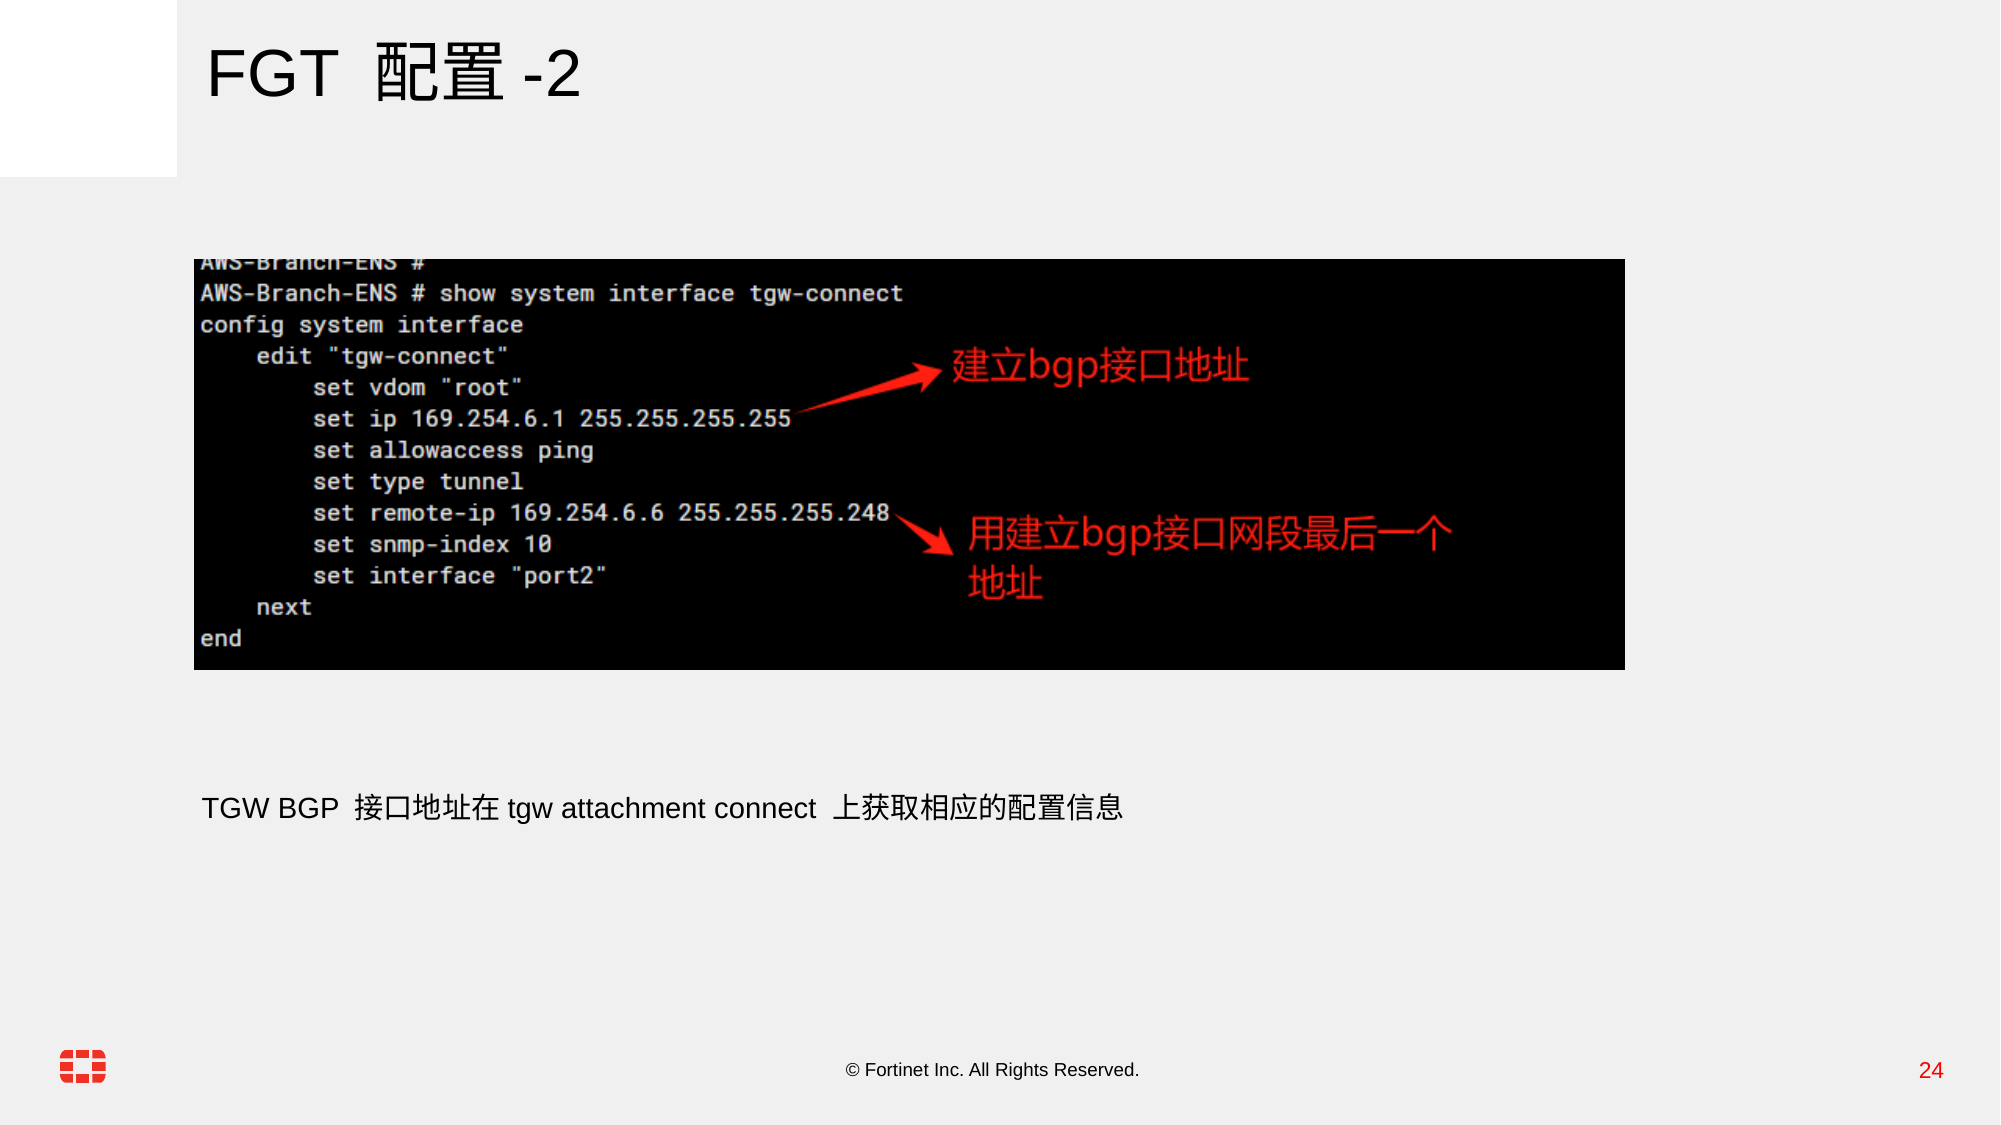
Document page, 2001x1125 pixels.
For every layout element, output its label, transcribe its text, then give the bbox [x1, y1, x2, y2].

text_box TGW BGP 接口地址在tgw attachment connect 上获取相应的配置信息 [186, 785, 1140, 833]
picture [194, 259, 1625, 670]
text_box FGT 配置-2 [191, 31, 597, 119]
